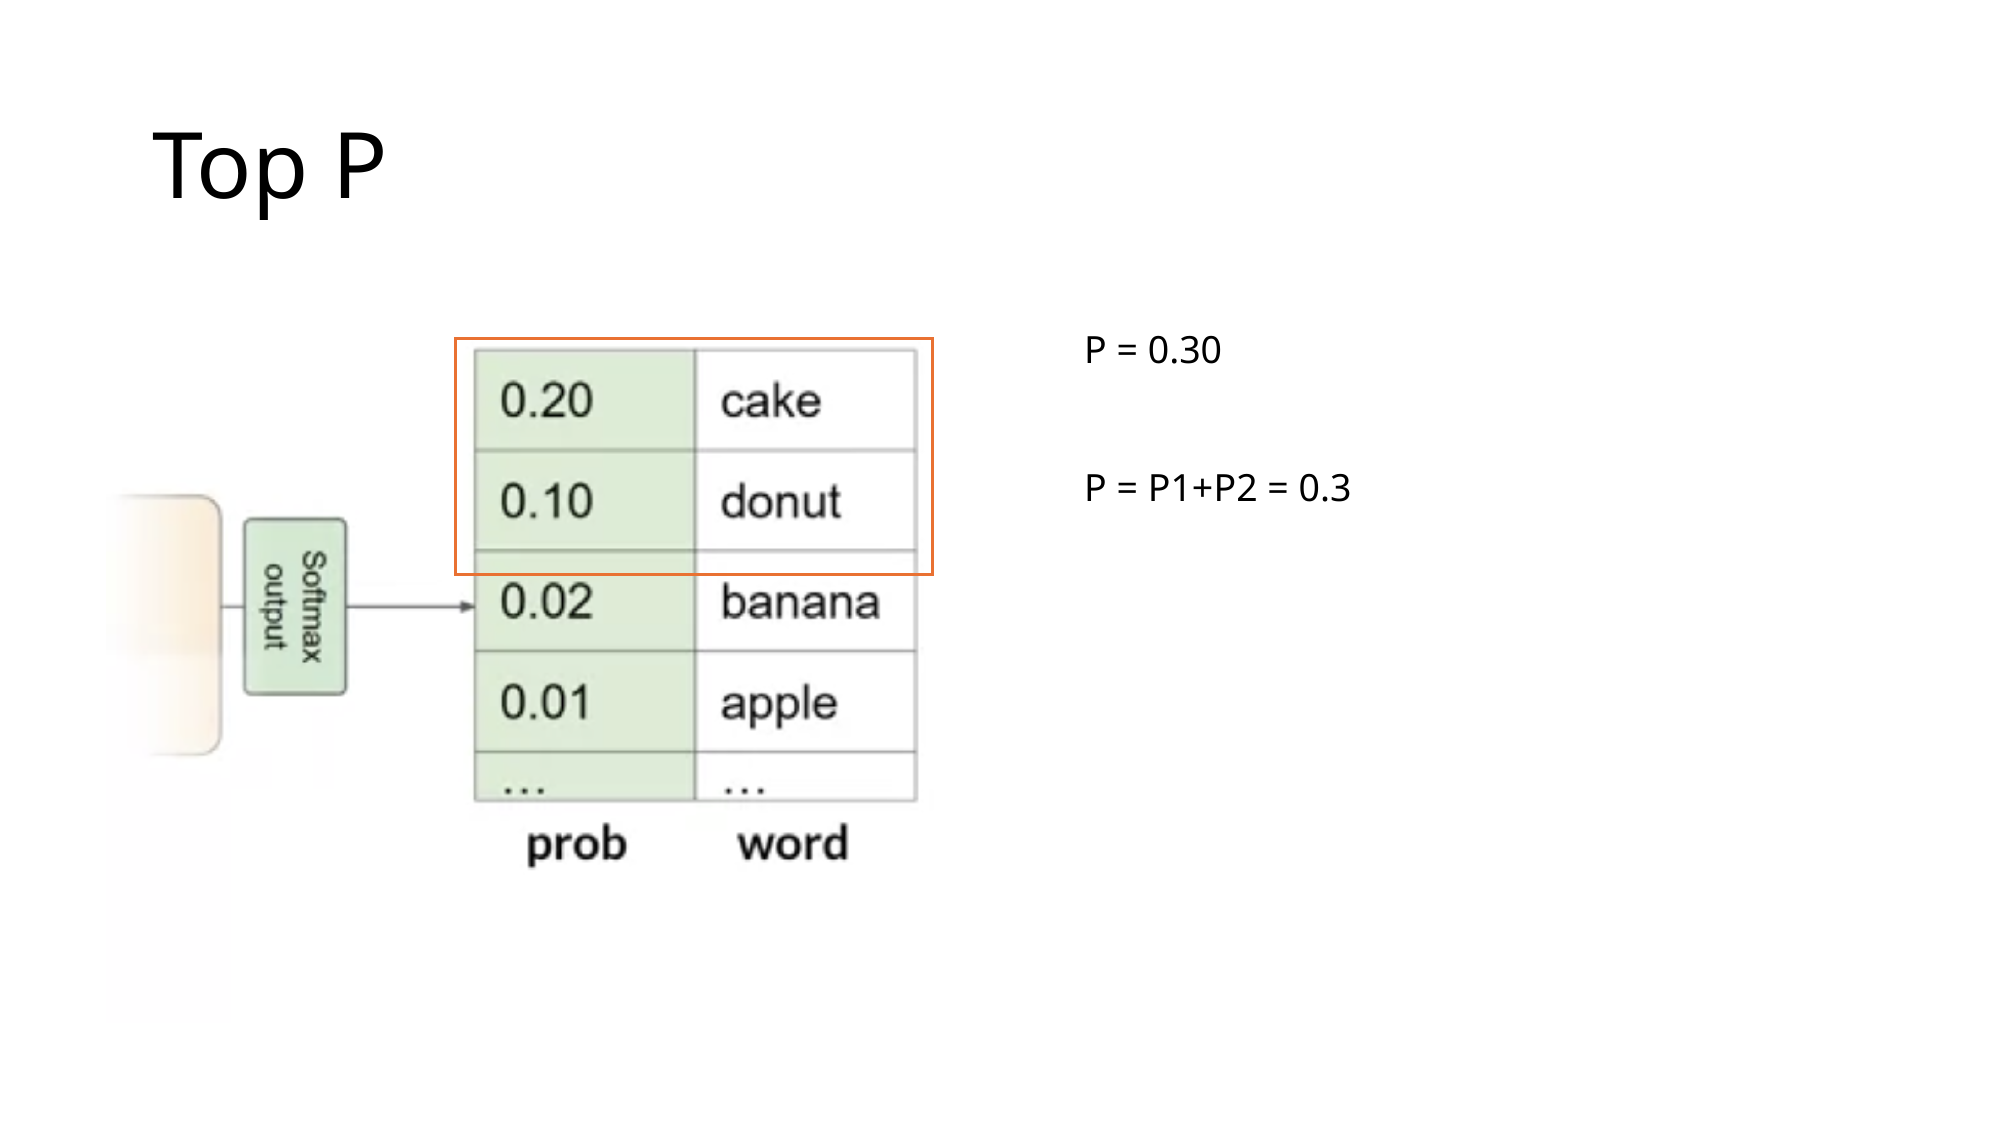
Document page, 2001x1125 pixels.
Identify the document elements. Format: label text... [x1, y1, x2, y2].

text_box P = P1+P2 = 0.3 [1142, 456, 1460, 517]
picture [105, 307, 1142, 1023]
title Top P [137, 59, 1863, 278]
text_box P = 0.30 [1142, 319, 1460, 379]
